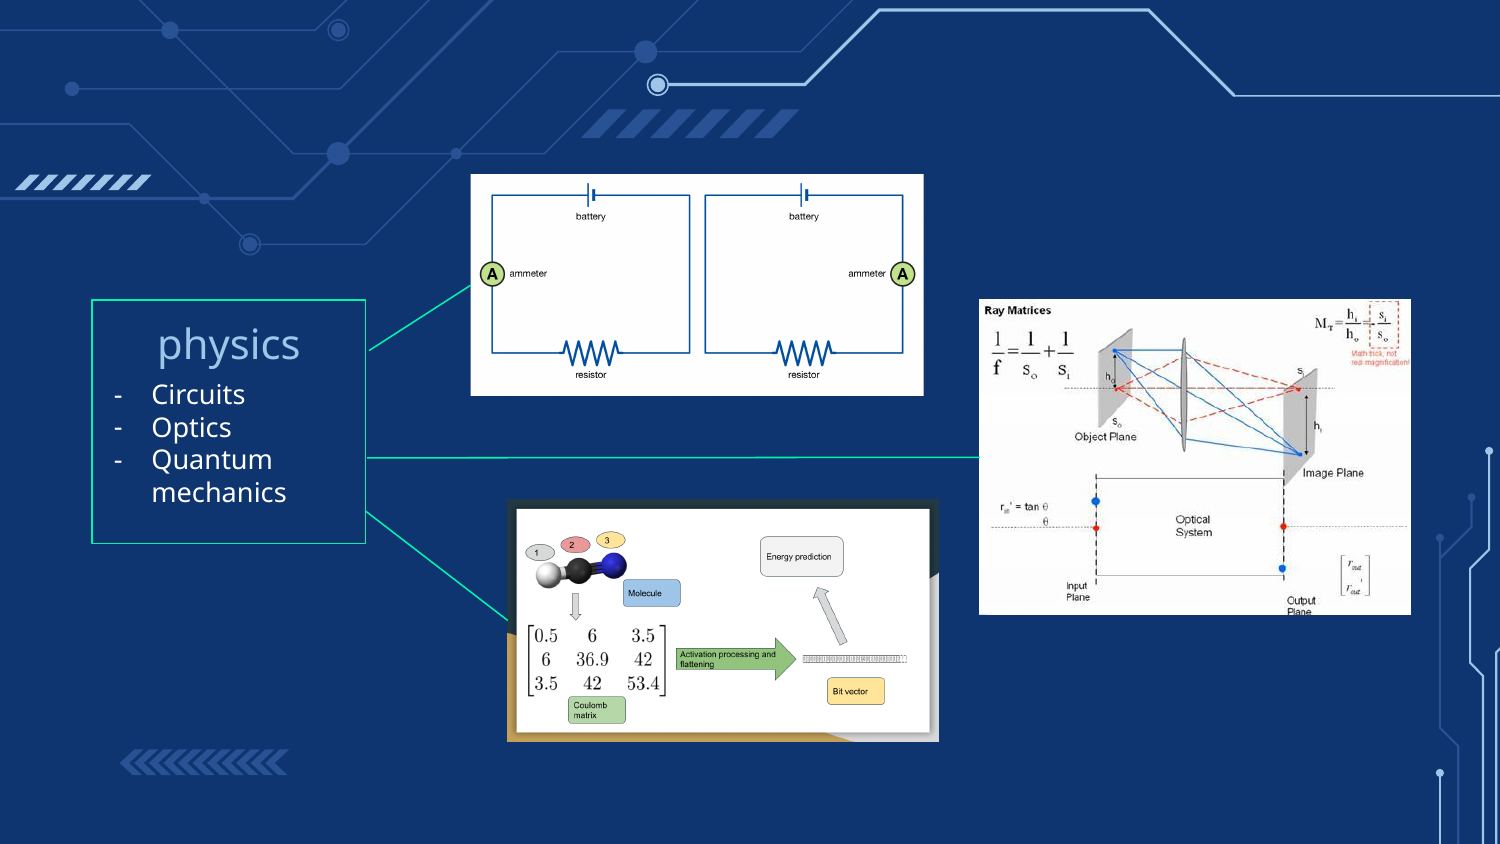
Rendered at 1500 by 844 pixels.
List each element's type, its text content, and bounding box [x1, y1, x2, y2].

picture [979, 299, 1411, 615]
text_box Circuits Optics Quantum mechanics [113, 377, 344, 537]
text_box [368, 284, 471, 351]
title physics [109, 316, 348, 369]
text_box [365, 510, 508, 621]
picture [470, 174, 924, 397]
picture [507, 499, 939, 742]
